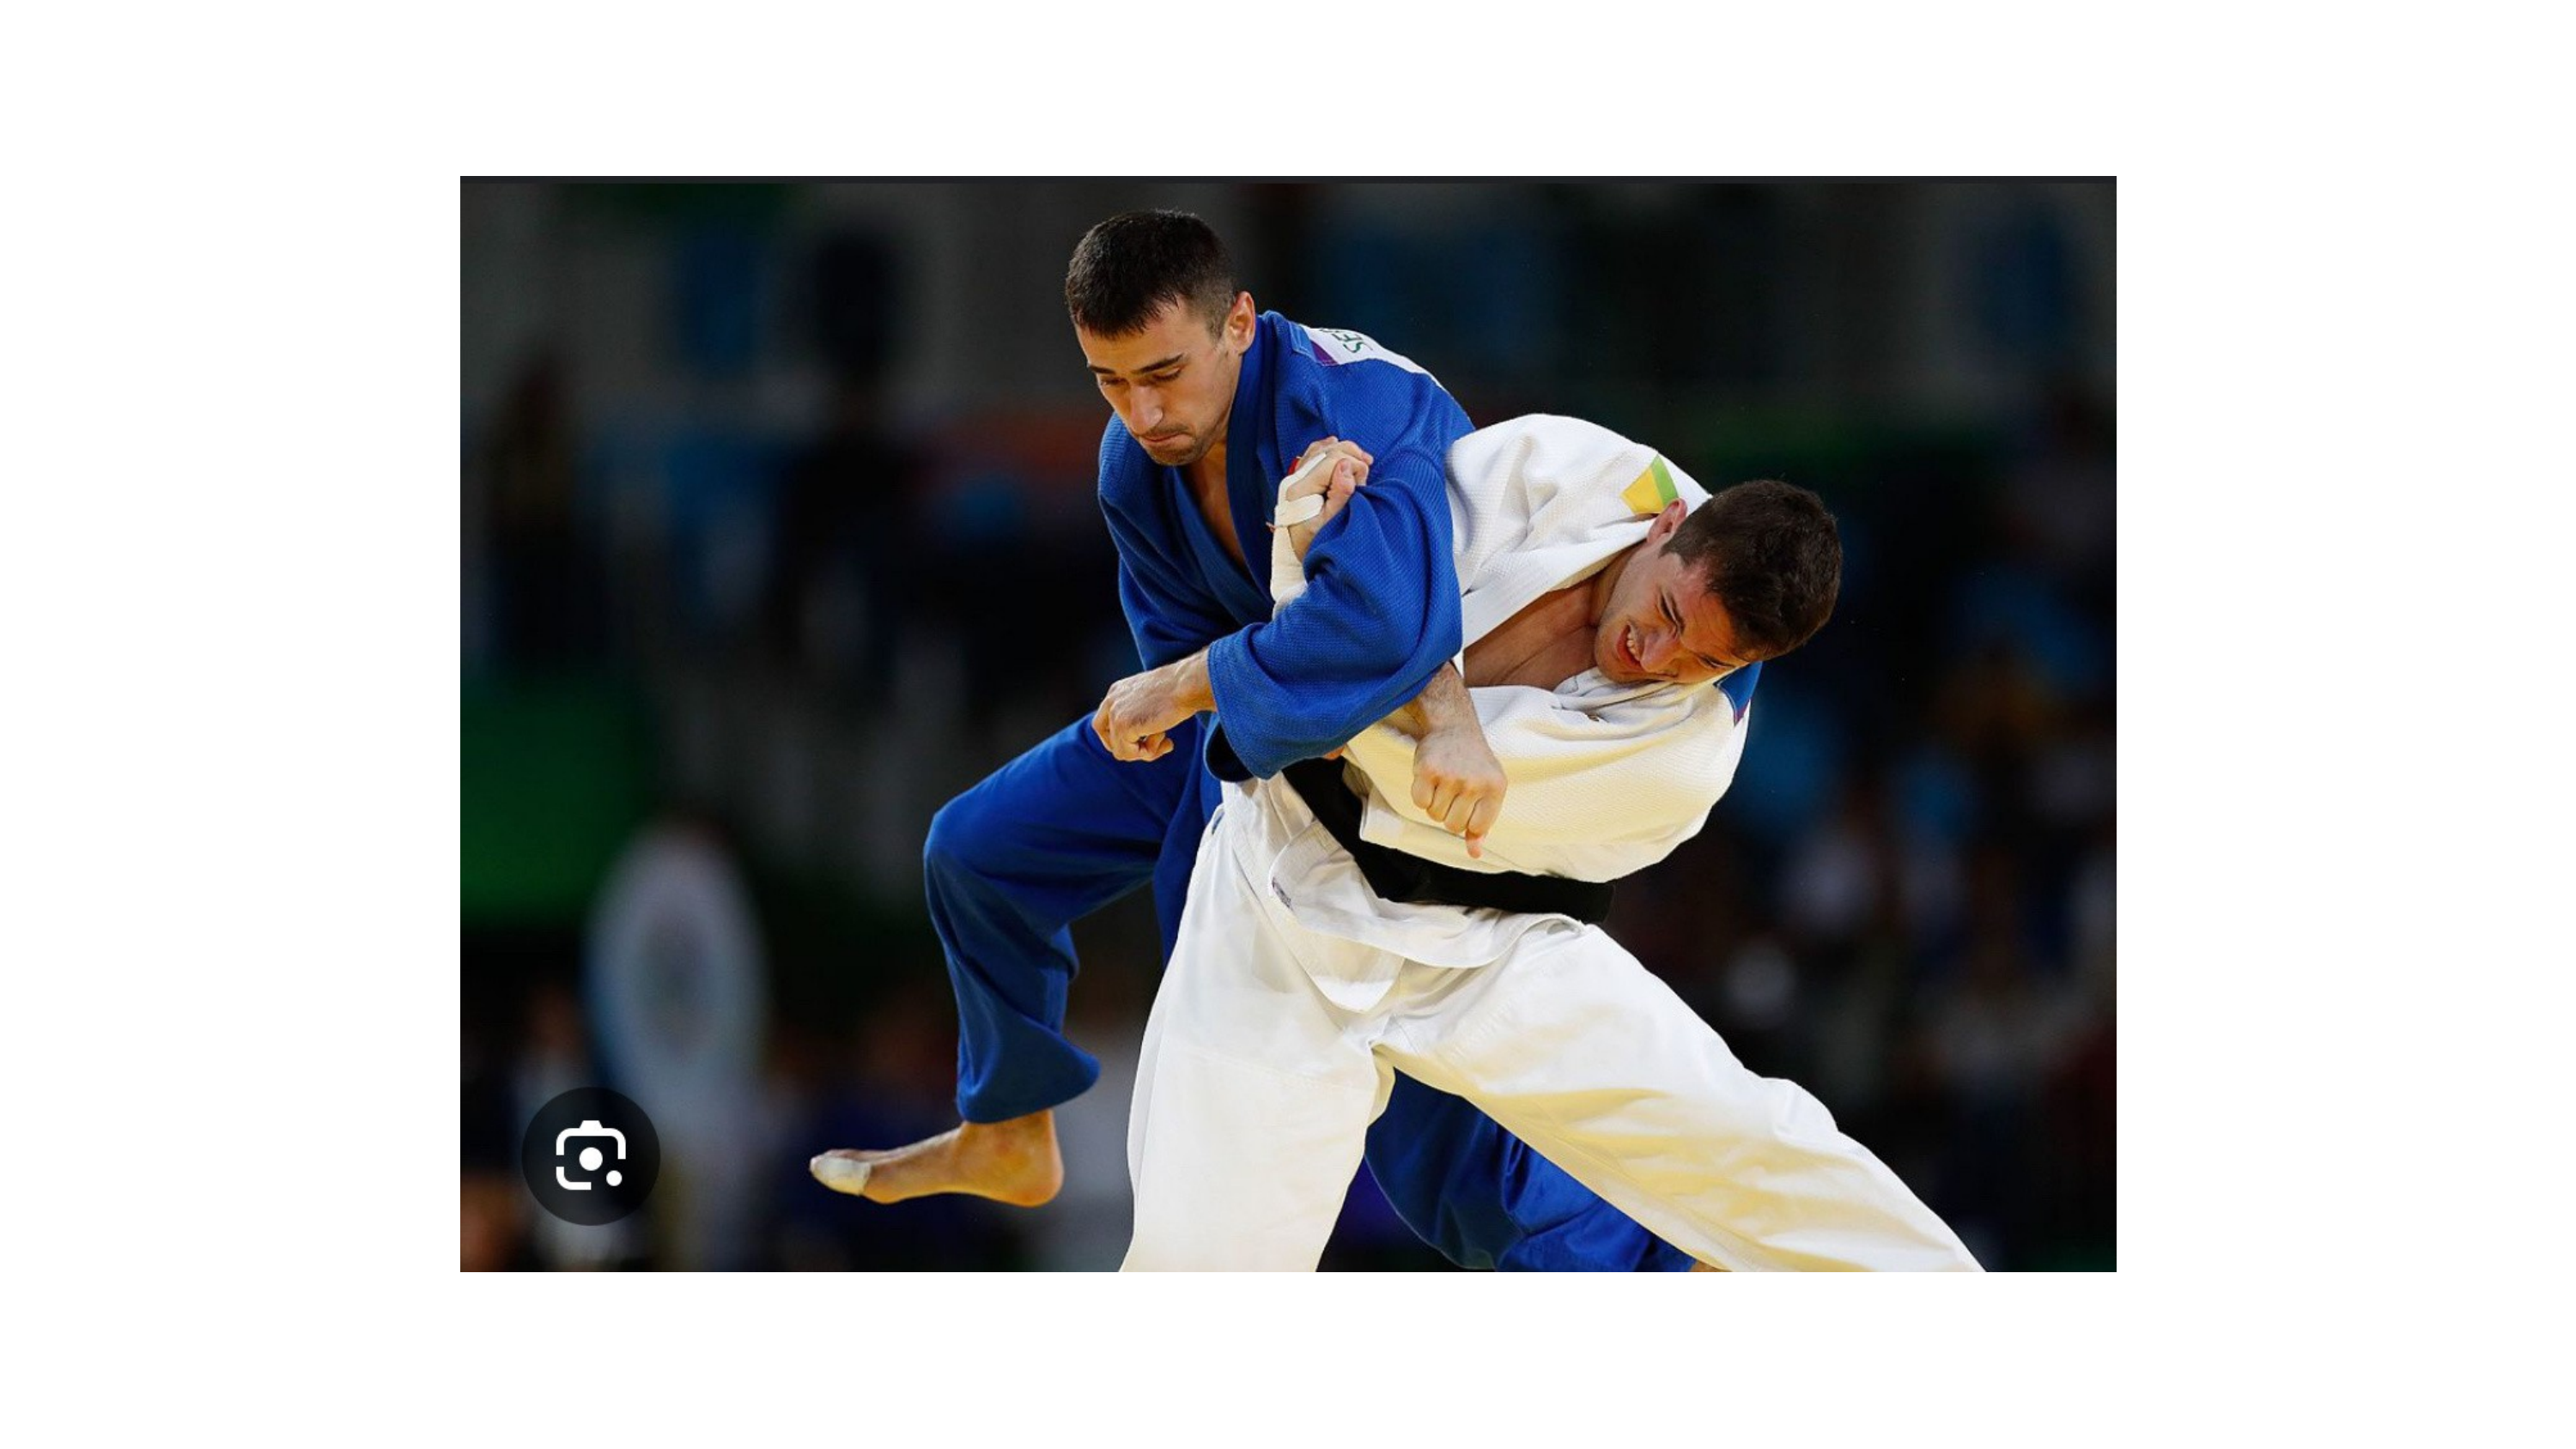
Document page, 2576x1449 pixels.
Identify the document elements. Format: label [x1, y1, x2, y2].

picture [459, 175, 2117, 1272]
